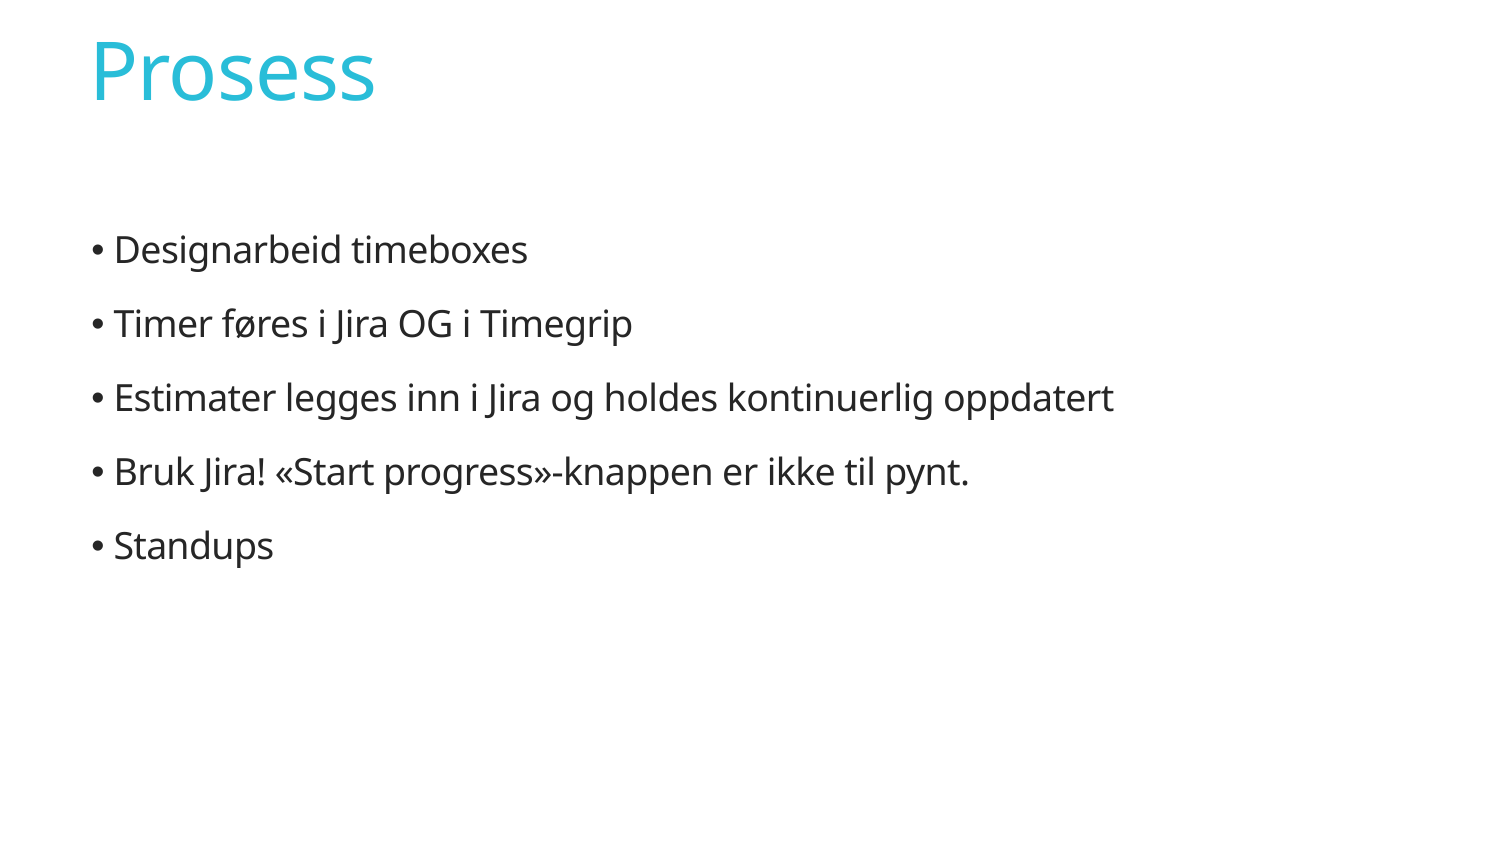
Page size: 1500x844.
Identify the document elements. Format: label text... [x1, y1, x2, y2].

title Prosess [89, 42, 1411, 229]
list Designarbeid timeboxes Timer føres i Jira OG i Timegrip Estimater legges inn i Jira og holdes kontinuerlig oppdatert Bruk Jira! «Start progress»-knappen er ikke til pynt. Standups [91, 229, 1260, 782]
